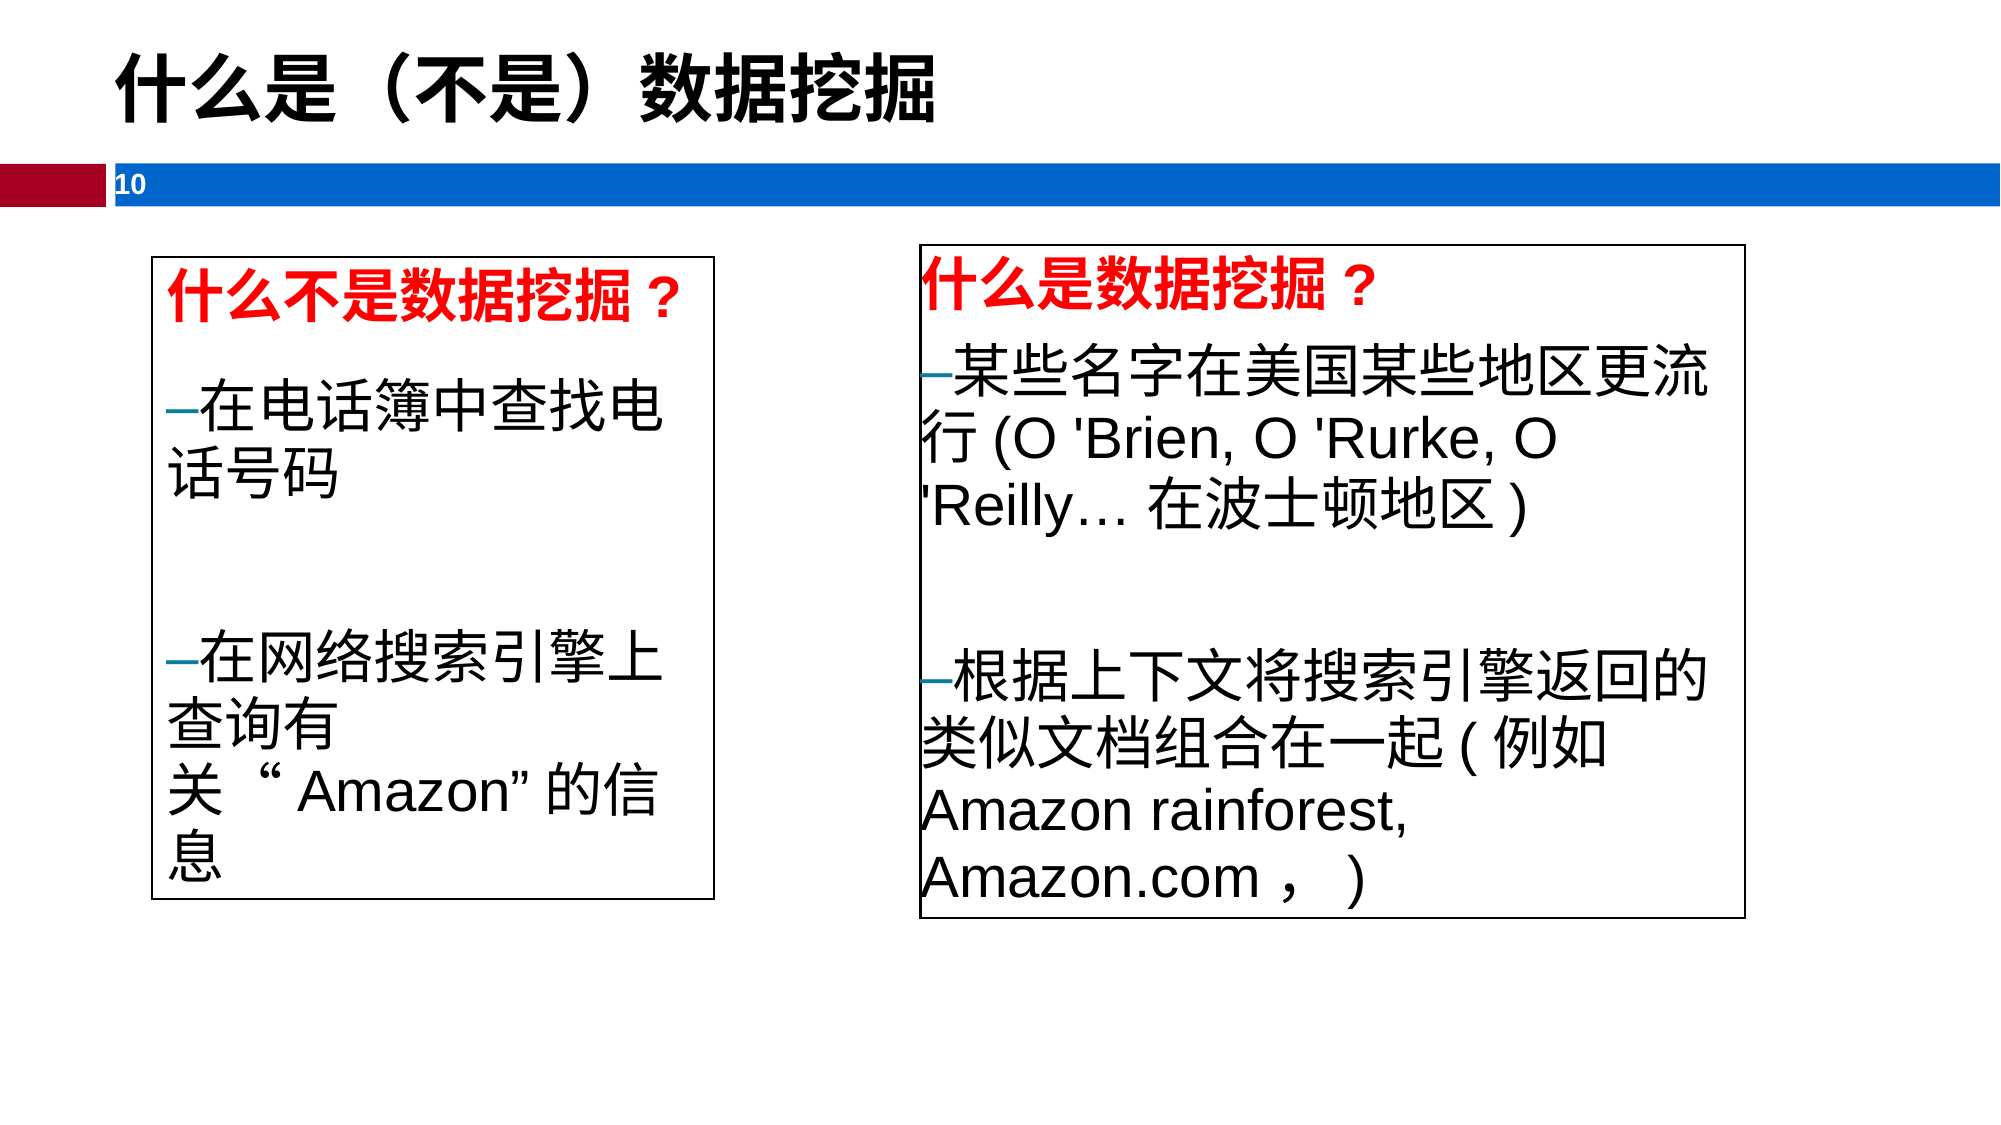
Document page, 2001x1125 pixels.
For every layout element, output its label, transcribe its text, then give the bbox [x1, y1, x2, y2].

text_box 什么是（不是）数据挖掘 [98, 15, 1529, 158]
text_box 什么是数据挖掘? 某些名字在美国某些地区更流行(O 'Brien, O 'Rurke, O 'Reilly…在波士顿地区) 根据上下文将搜索引擎返回的类似文档组合在一起(例如Amazon rainforest, Amazon.com，) [920, 245, 1746, 918]
text_box 什么不是数据挖掘? 在电话簿中查找电话号码 在网络搜索引擎上查询有关“Amazon”的信息 [151, 257, 715, 899]
